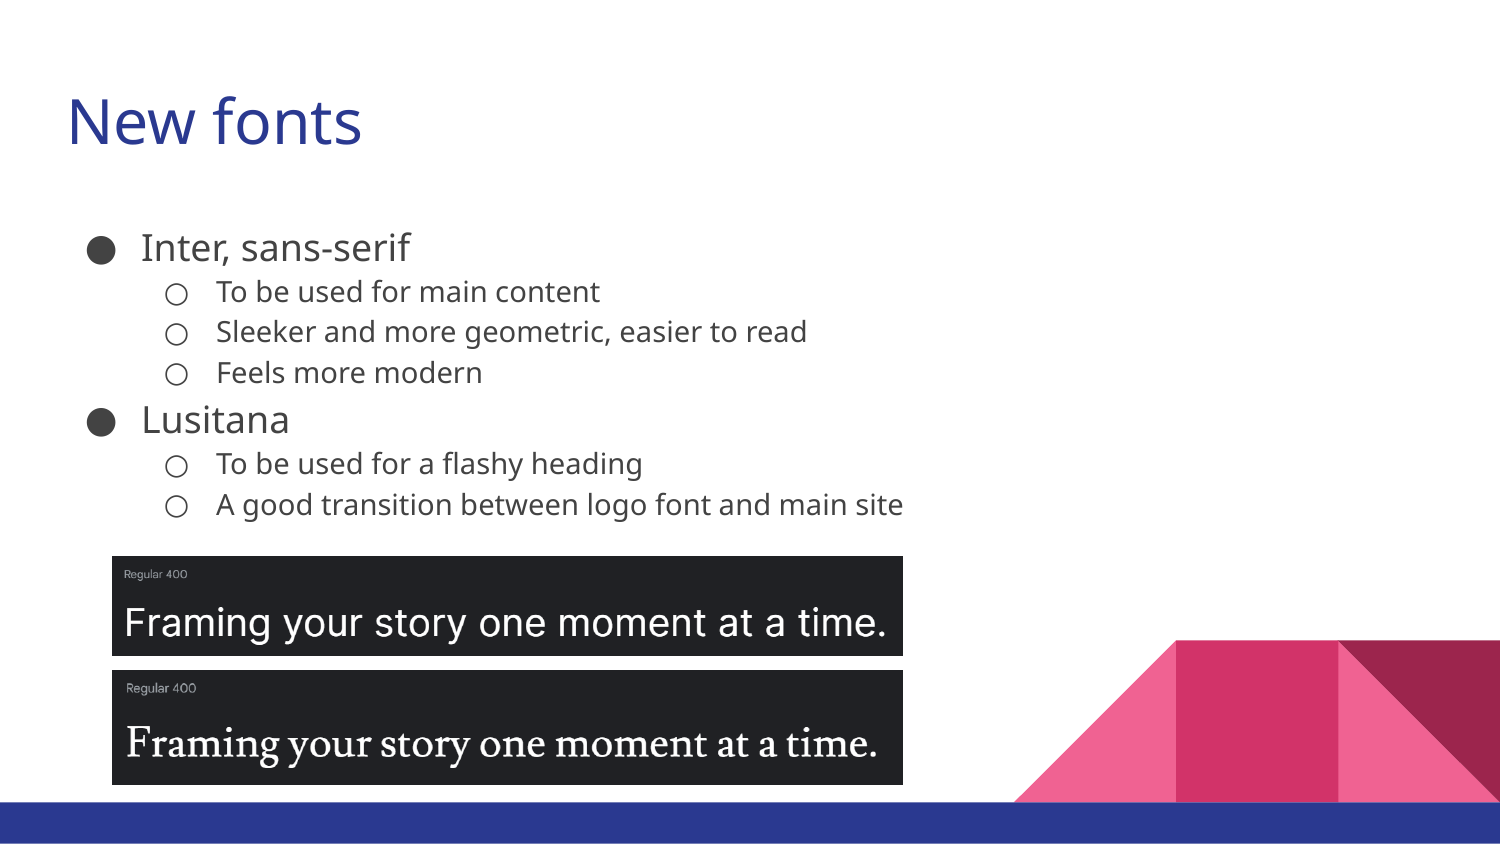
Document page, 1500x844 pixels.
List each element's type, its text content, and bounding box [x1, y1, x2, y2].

title New fonts [51, 67, 1449, 167]
list Inter, sans-serif To be used for main content Sleeker and more geometric, easier to read Feels more modern Lusitana To be used for a flashy heading A good transition between logo font and main site [51, 201, 1449, 750]
picture [111, 670, 903, 786]
picture [111, 555, 903, 657]
